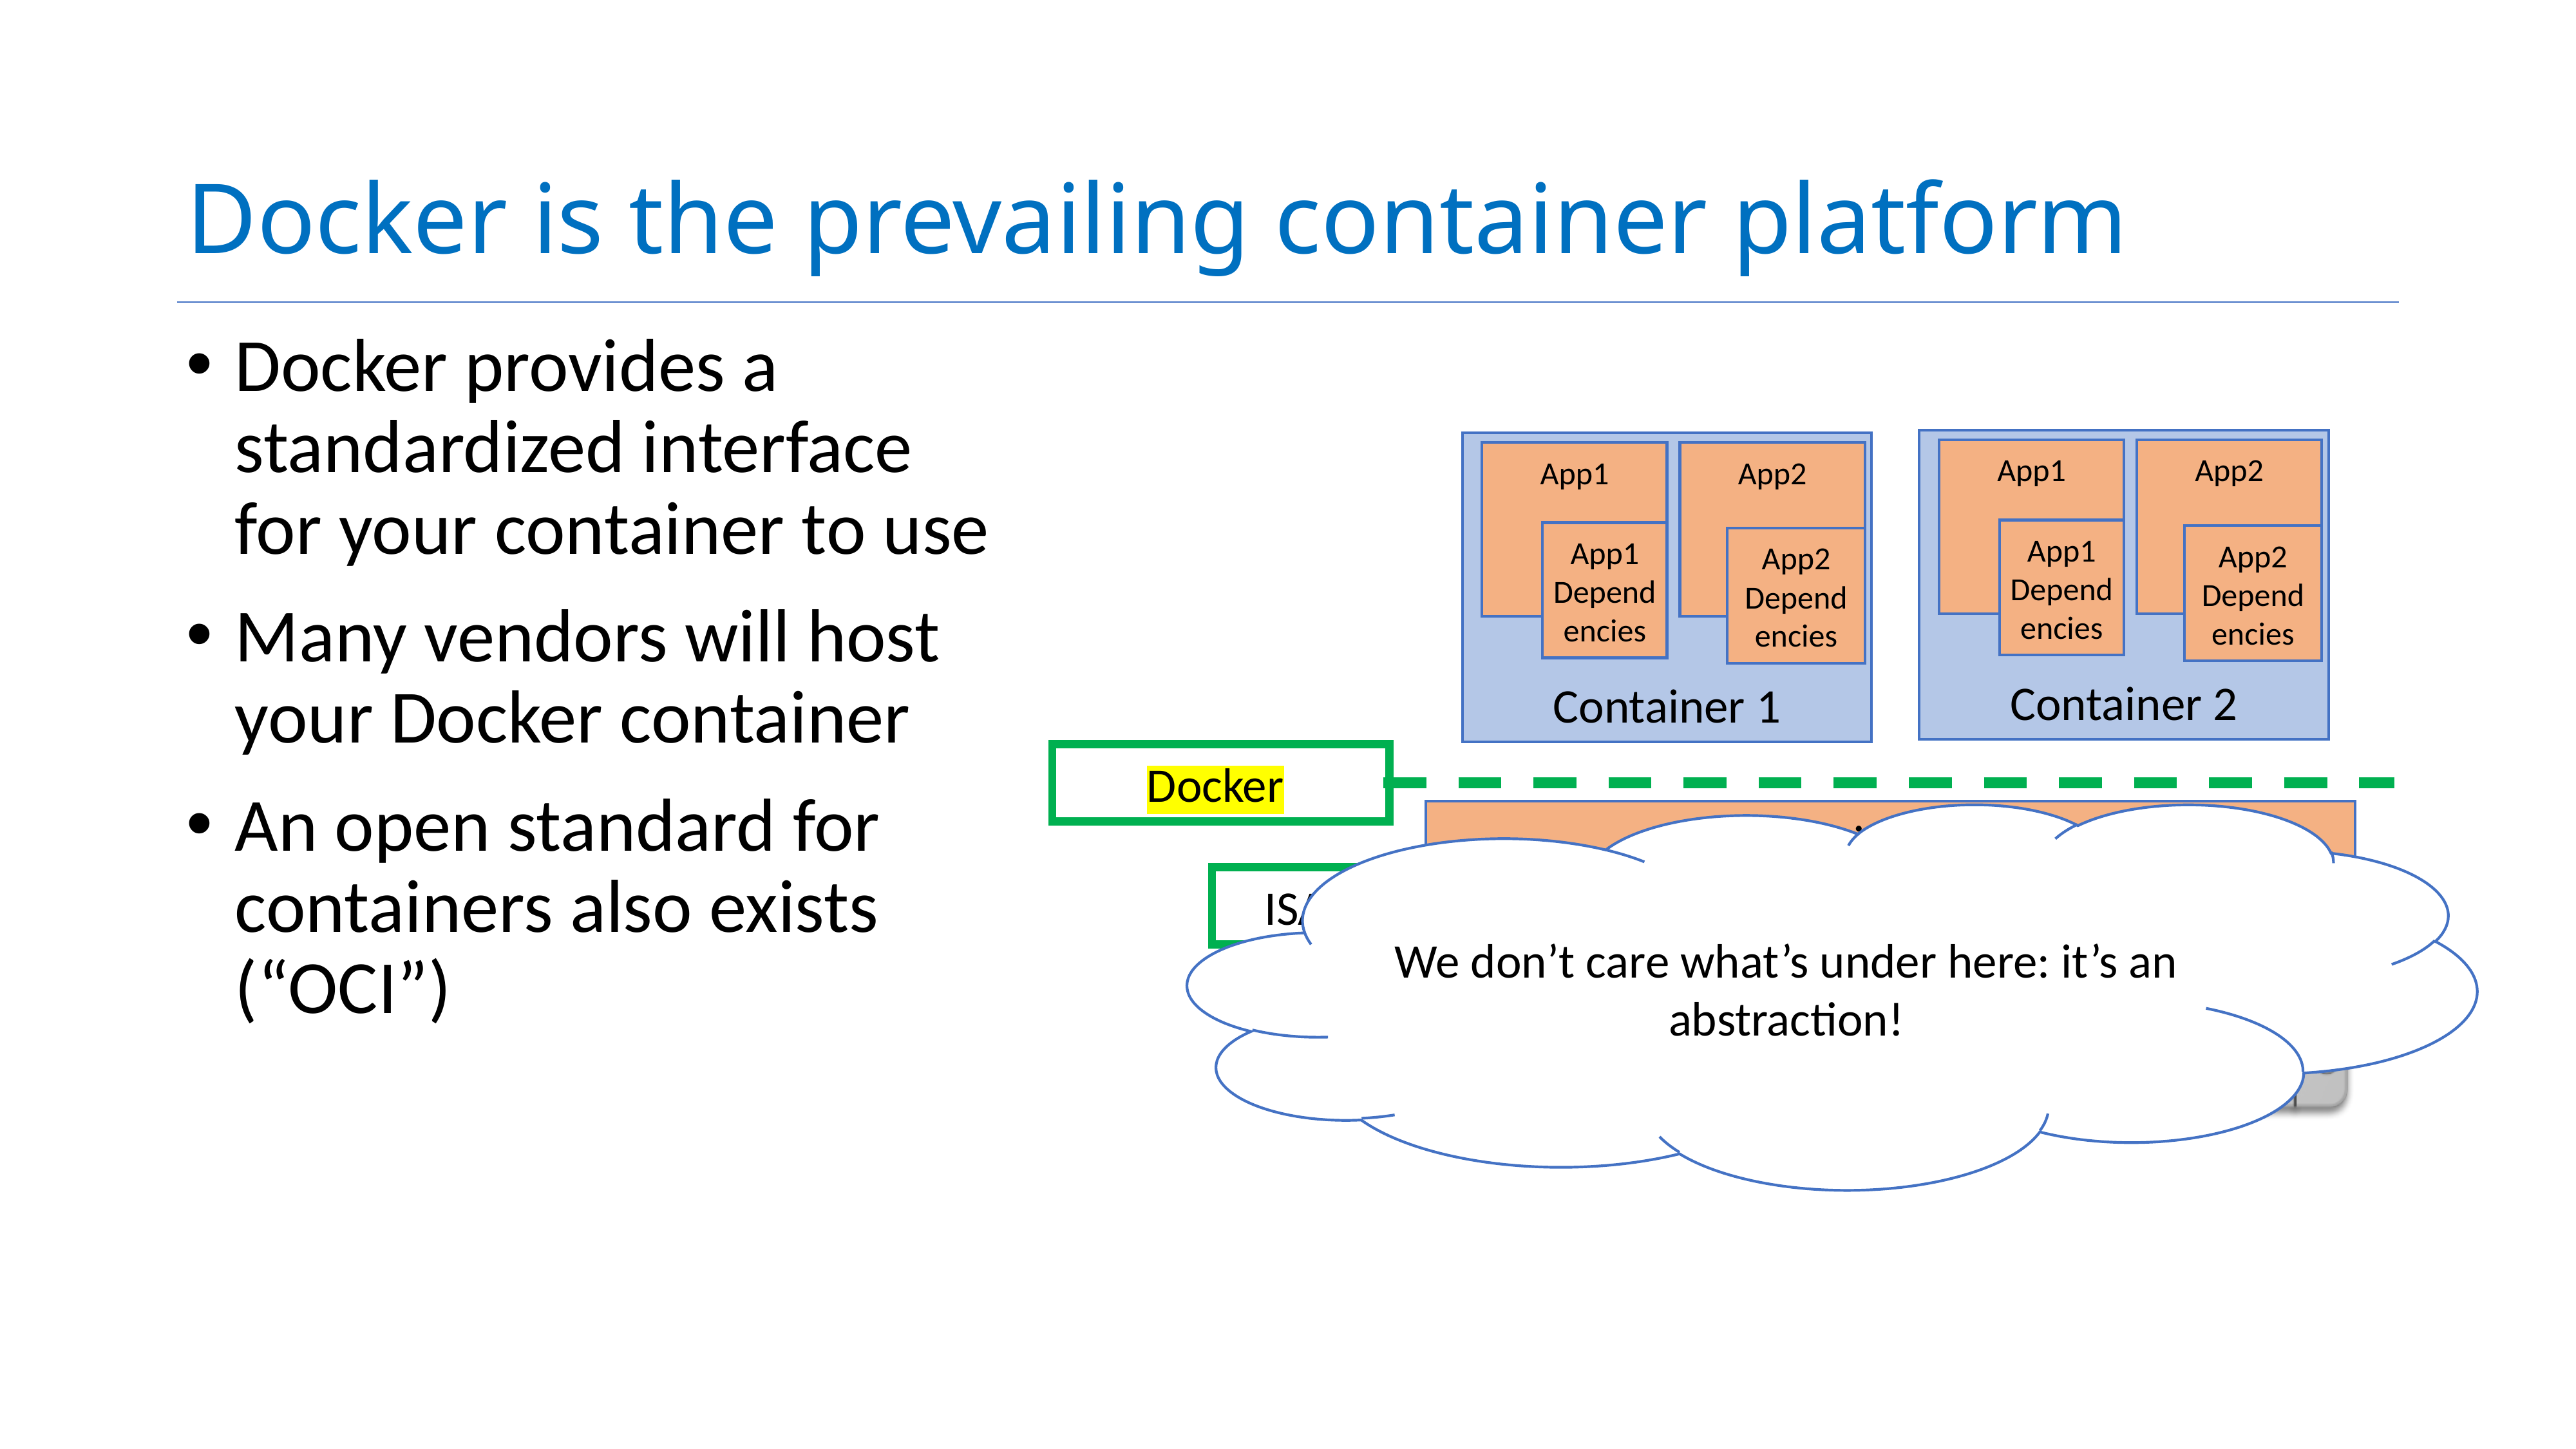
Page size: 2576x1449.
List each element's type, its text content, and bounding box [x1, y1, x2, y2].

title Docker is the prevailing container platform [176, 3, 2400, 285]
list Docker provides a standardized interface for your container to use Many vendors will host your Docker container An open standard for containers also exists (“OCI”) [176, 316, 1017, 1238]
text_box We don’t care what’s under here: it’s an abstraction! [1363, 1122, 2254, 1191]
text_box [1052, 427, 2415, 1122]
text_box We don’t care what’s under here: it’s an abstraction! [2415, 876, 2477, 1051]
